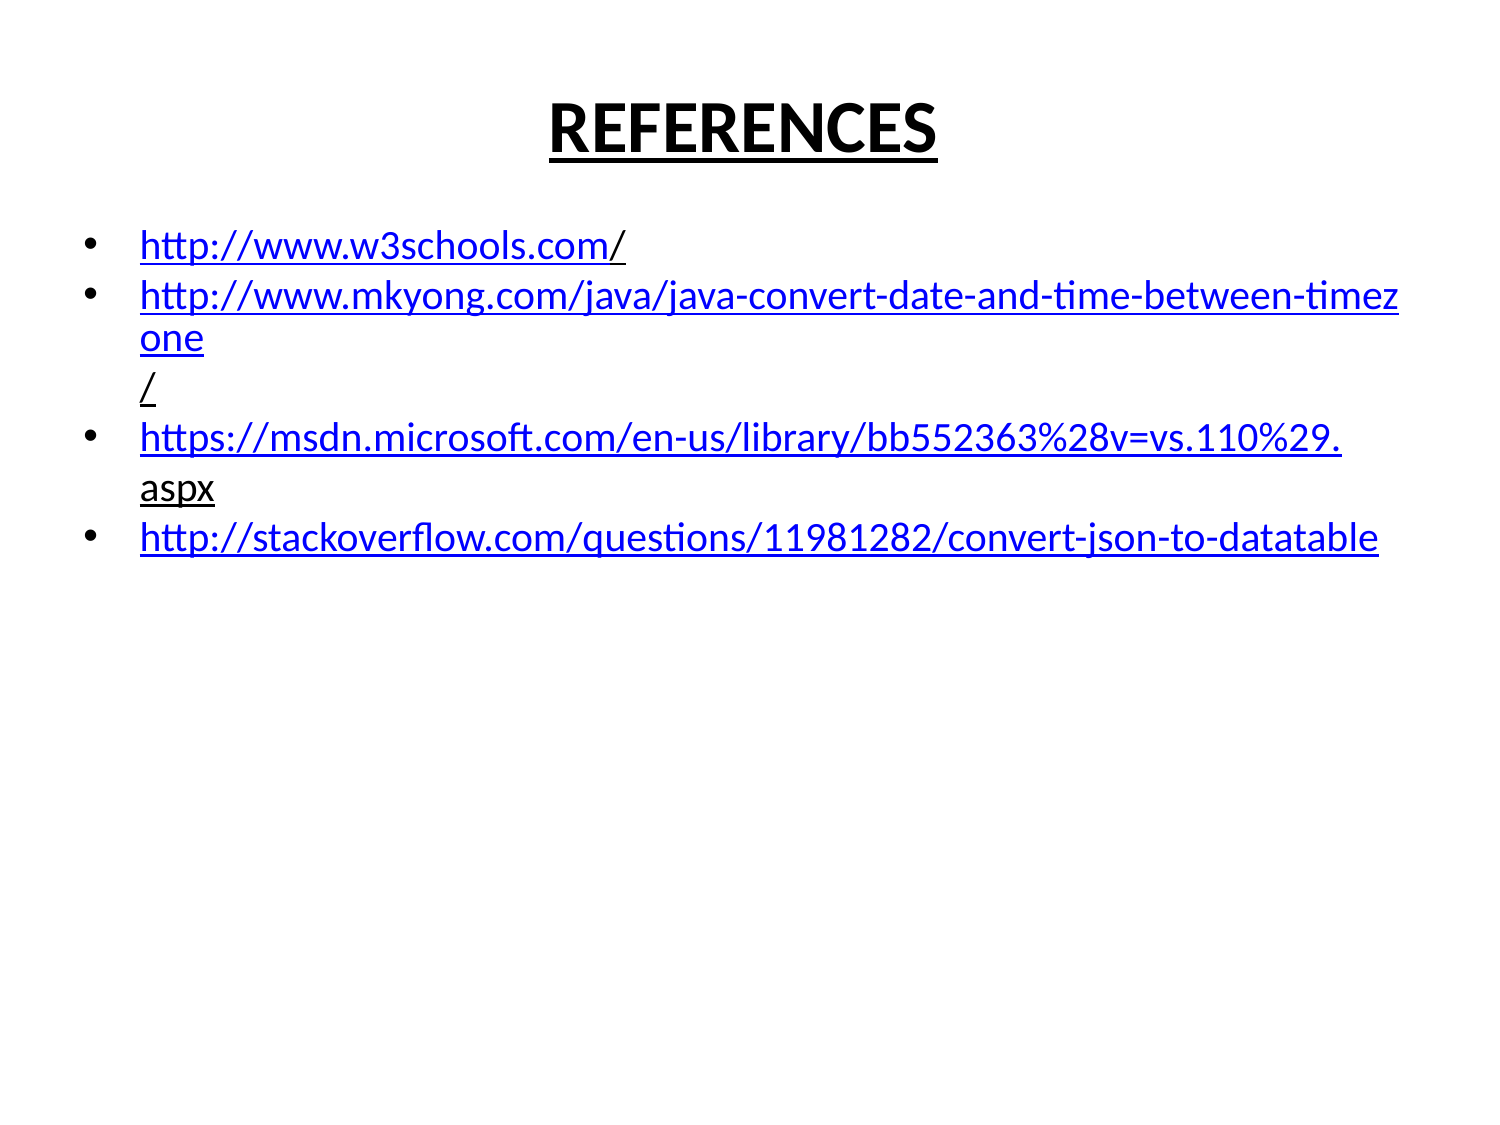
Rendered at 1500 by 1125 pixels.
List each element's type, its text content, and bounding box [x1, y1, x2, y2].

text_box REFERENCES http://www.w3schools.com/ http://www.mkyong.com/java/java-convert-date-and-time-between-timezone/ https://msdn.microsoft.com/en-us/library/bb552363%28v=vs.110%29.aspx http://stackoverflow.com/questions/11981282/convert-json-to-datatable [68, 70, 1419, 676]
